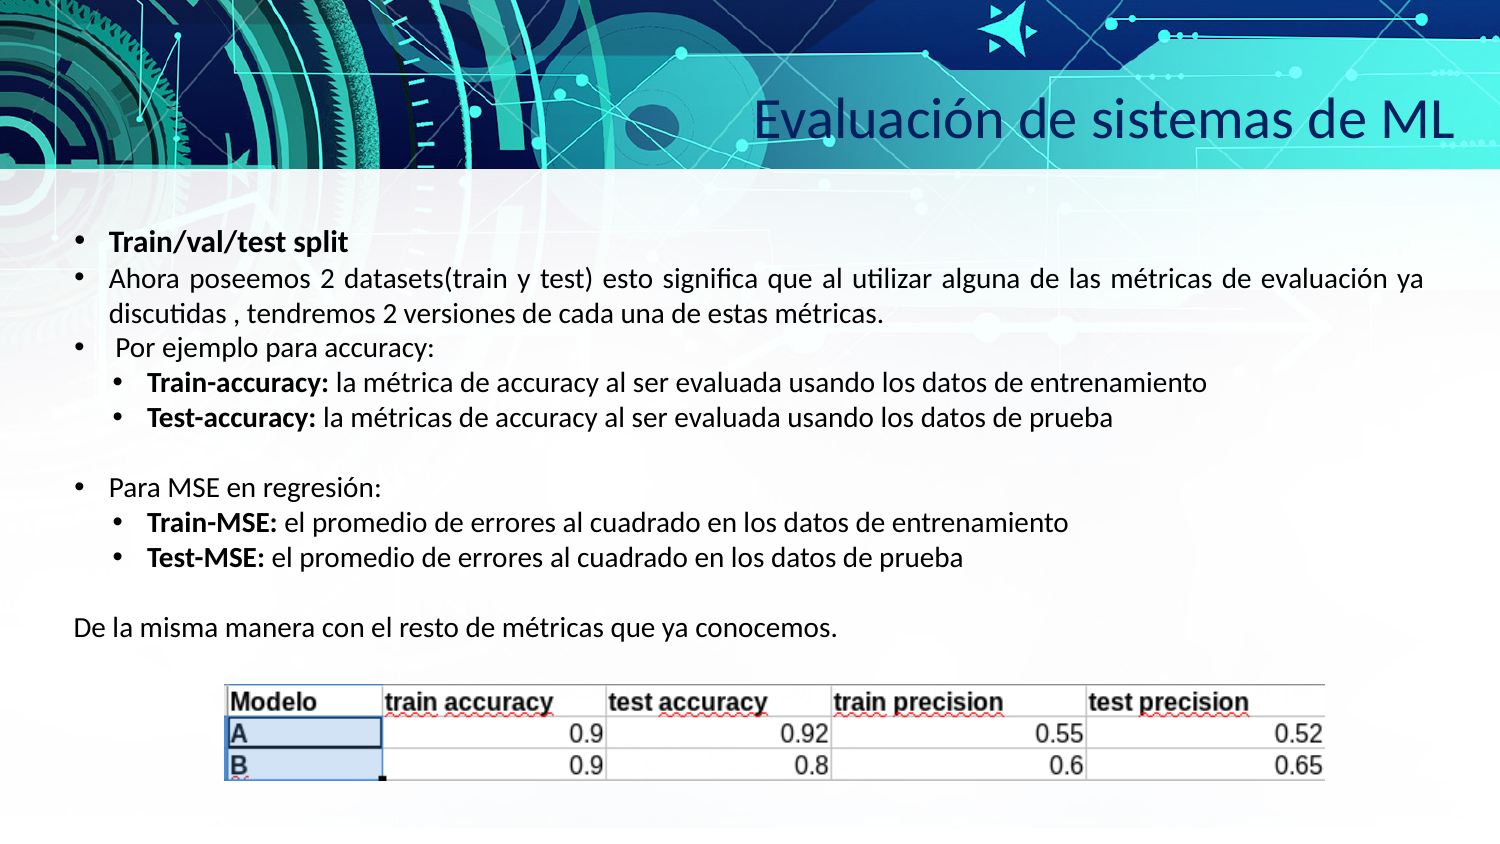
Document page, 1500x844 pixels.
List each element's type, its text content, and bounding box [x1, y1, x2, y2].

picture [0, 0, 1500, 844]
text_box Train/val/test split Ahora poseemos 2 datasets(train y test) esto significa que al utilizar alguna de las métricas de evaluación ya discutidas , tendremos 2 versiones de cada una de estas métricas. Por ejemplo para accuracy: Train-accuracy: la métrica de accuracy al ser evaluada usando los datos de entrenamiento Test-accuracy: la métricas de accuracy al ser evaluada usando los datos de prueba Para MSE en regresión: Train-MSE: el promedio de errores al cuadrado en los datos de entrenamiento Test-MSE: el promedio de errores al cuadrado en los datos de prueba De la misma manera con el resto de métricas que ya conocemos. [73, 221, 1426, 461]
text_box Evaluación de sistemas de ML [118, 65, 1470, 165]
